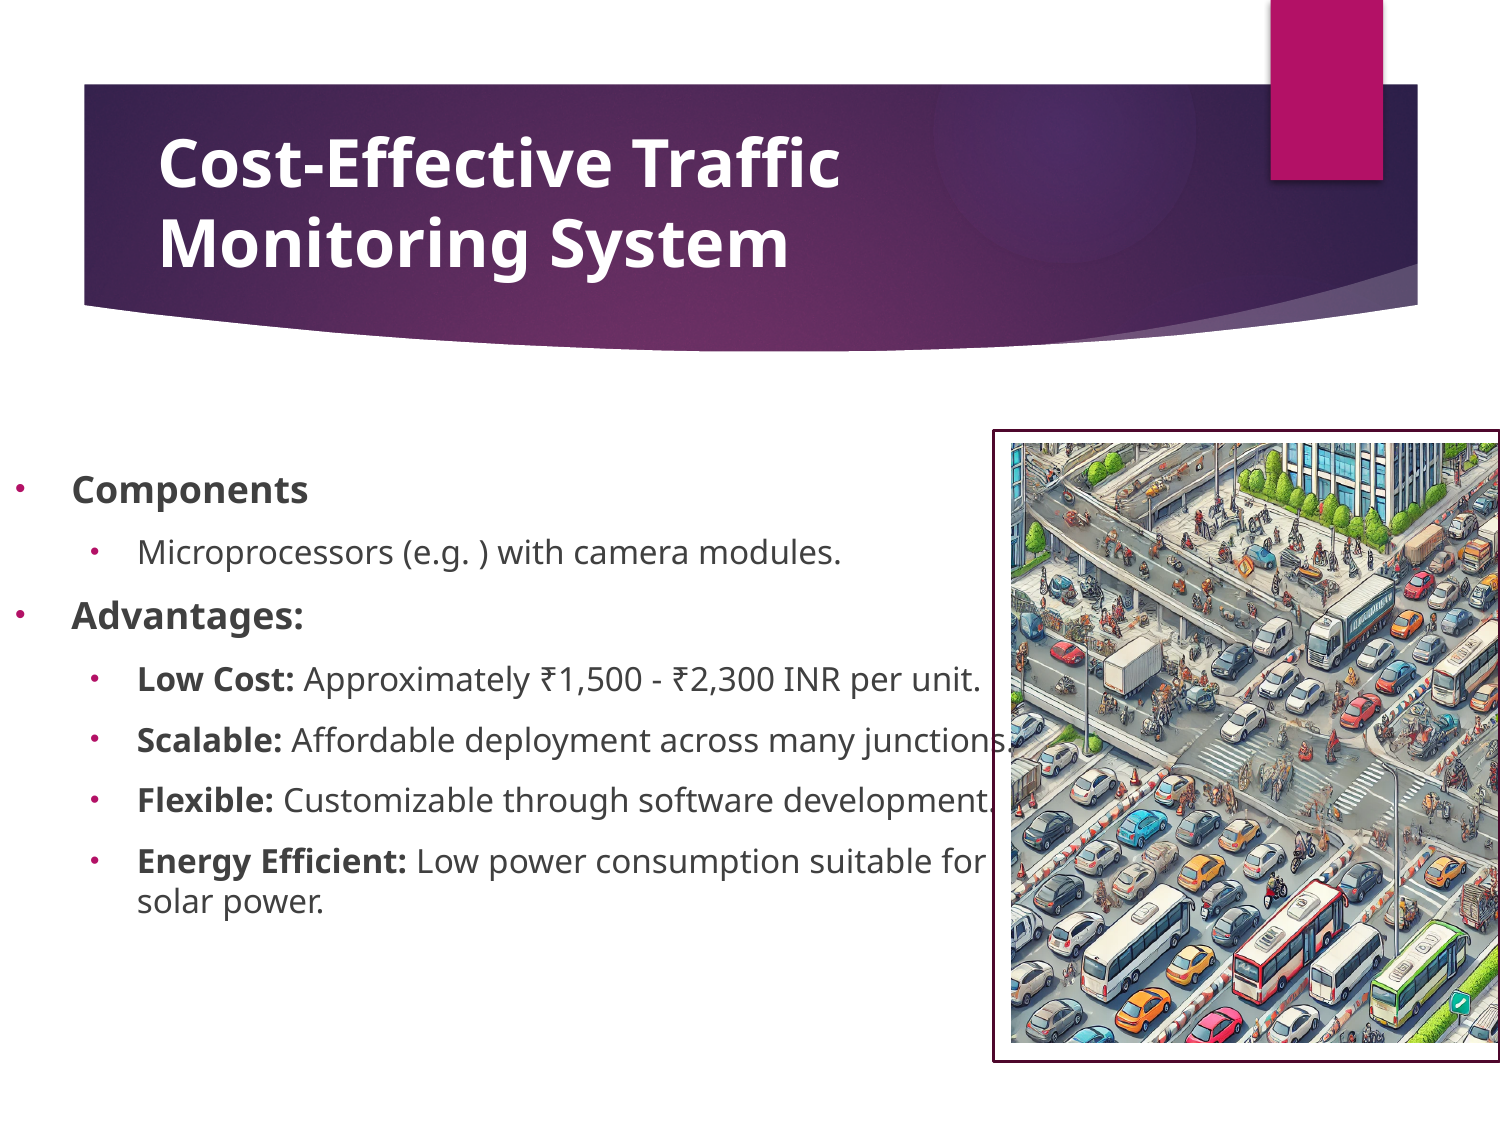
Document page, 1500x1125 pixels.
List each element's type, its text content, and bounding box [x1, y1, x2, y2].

list Components Microprocessors (e.g. ) with camera modules. Advantages: Low Cost: Approximately ₹1,500 - ₹2,300 INR per unit. Scalable: Affordable deployment across many junctions. Flexible: Customizable through software development. Energy Efficient: Low power consumption suitable for solar power. [0, 392, 1041, 972]
picture [1011, 443, 1500, 1043]
title Cost-Effective Traffic Monitoring System [142, 182, 1183, 300]
text_box [992, 429, 1500, 1063]
